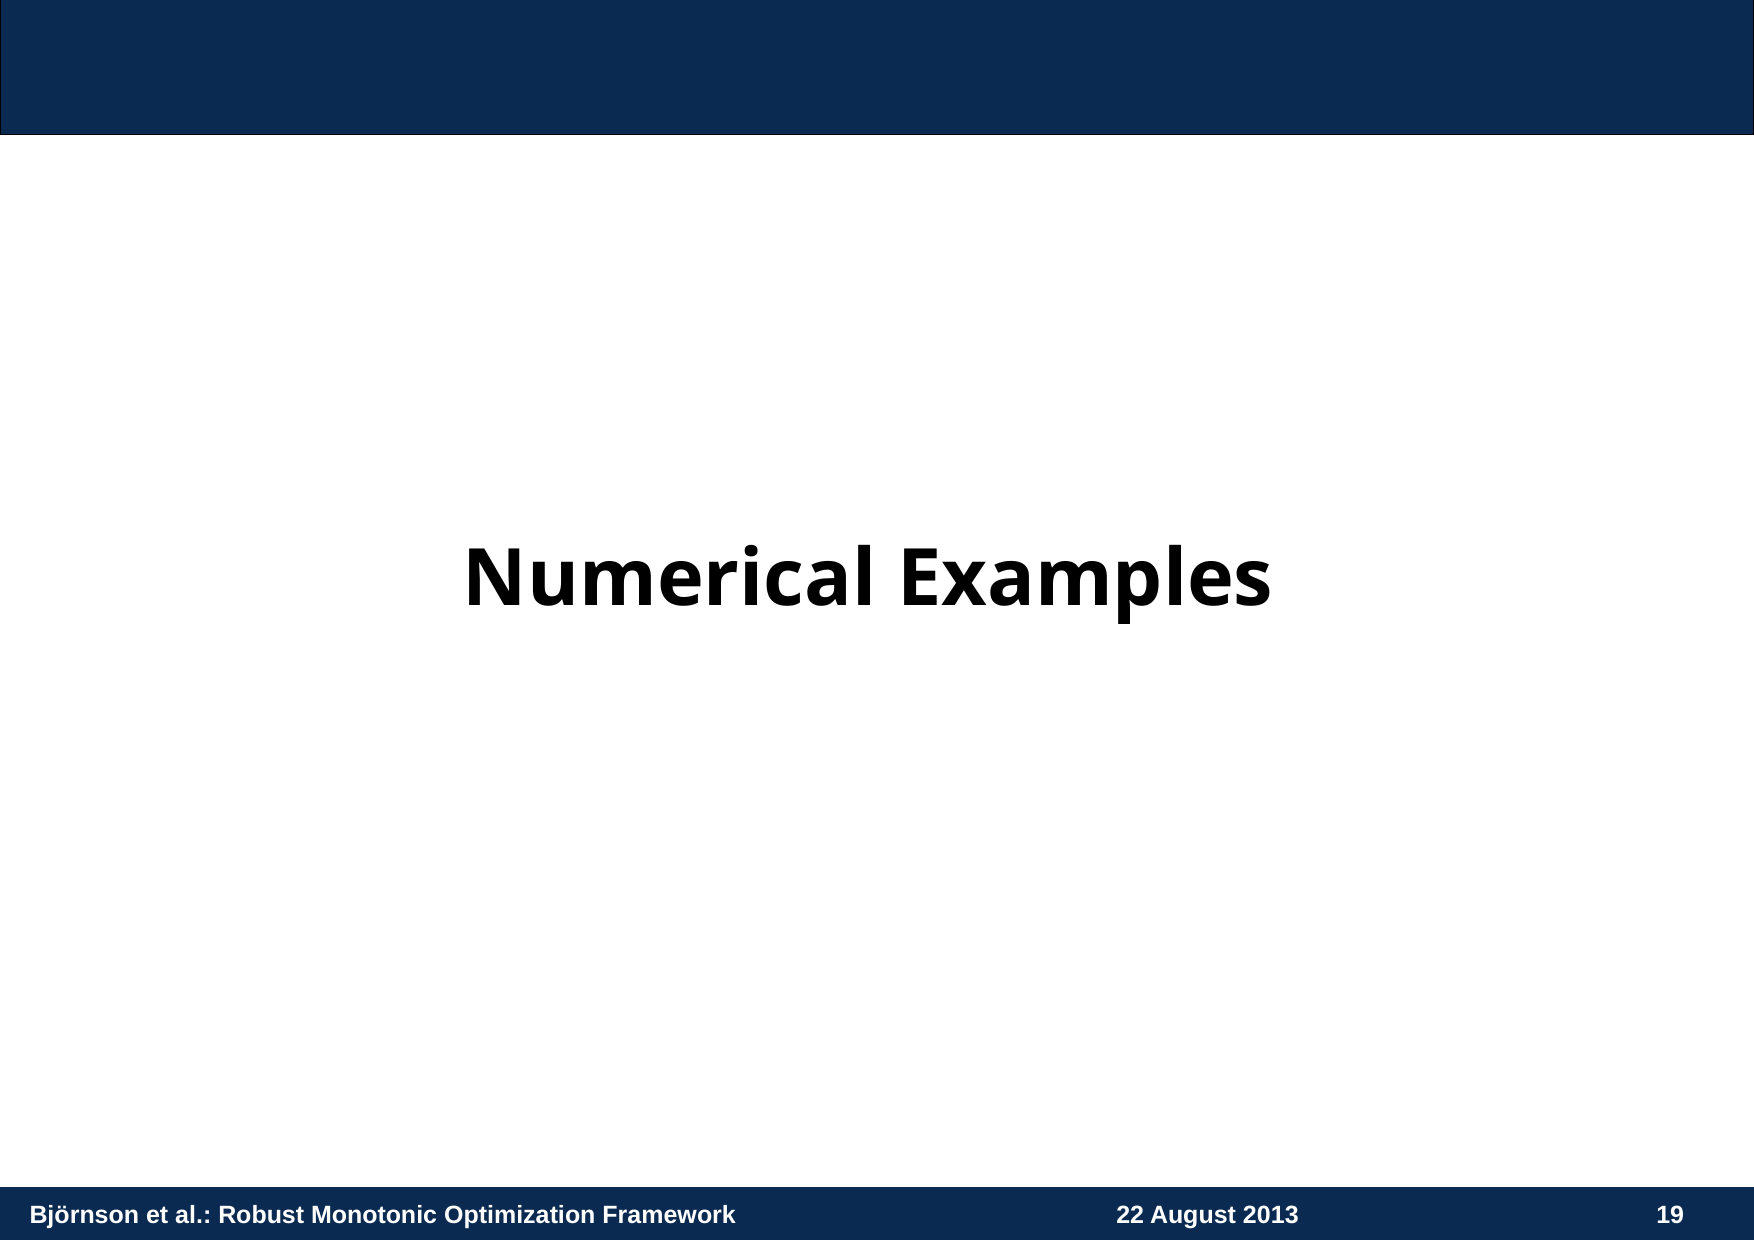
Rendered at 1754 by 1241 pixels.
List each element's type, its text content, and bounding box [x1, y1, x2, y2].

slide_number 19 [1627, 1180, 1714, 1241]
slide_number Björnson et al.: Robust Monotonic Optimization Framework [14, 1180, 771, 1241]
footer 22 August 2013 [829, 1180, 1586, 1241]
text_box Numerical Examples [0, 385, 1754, 762]
